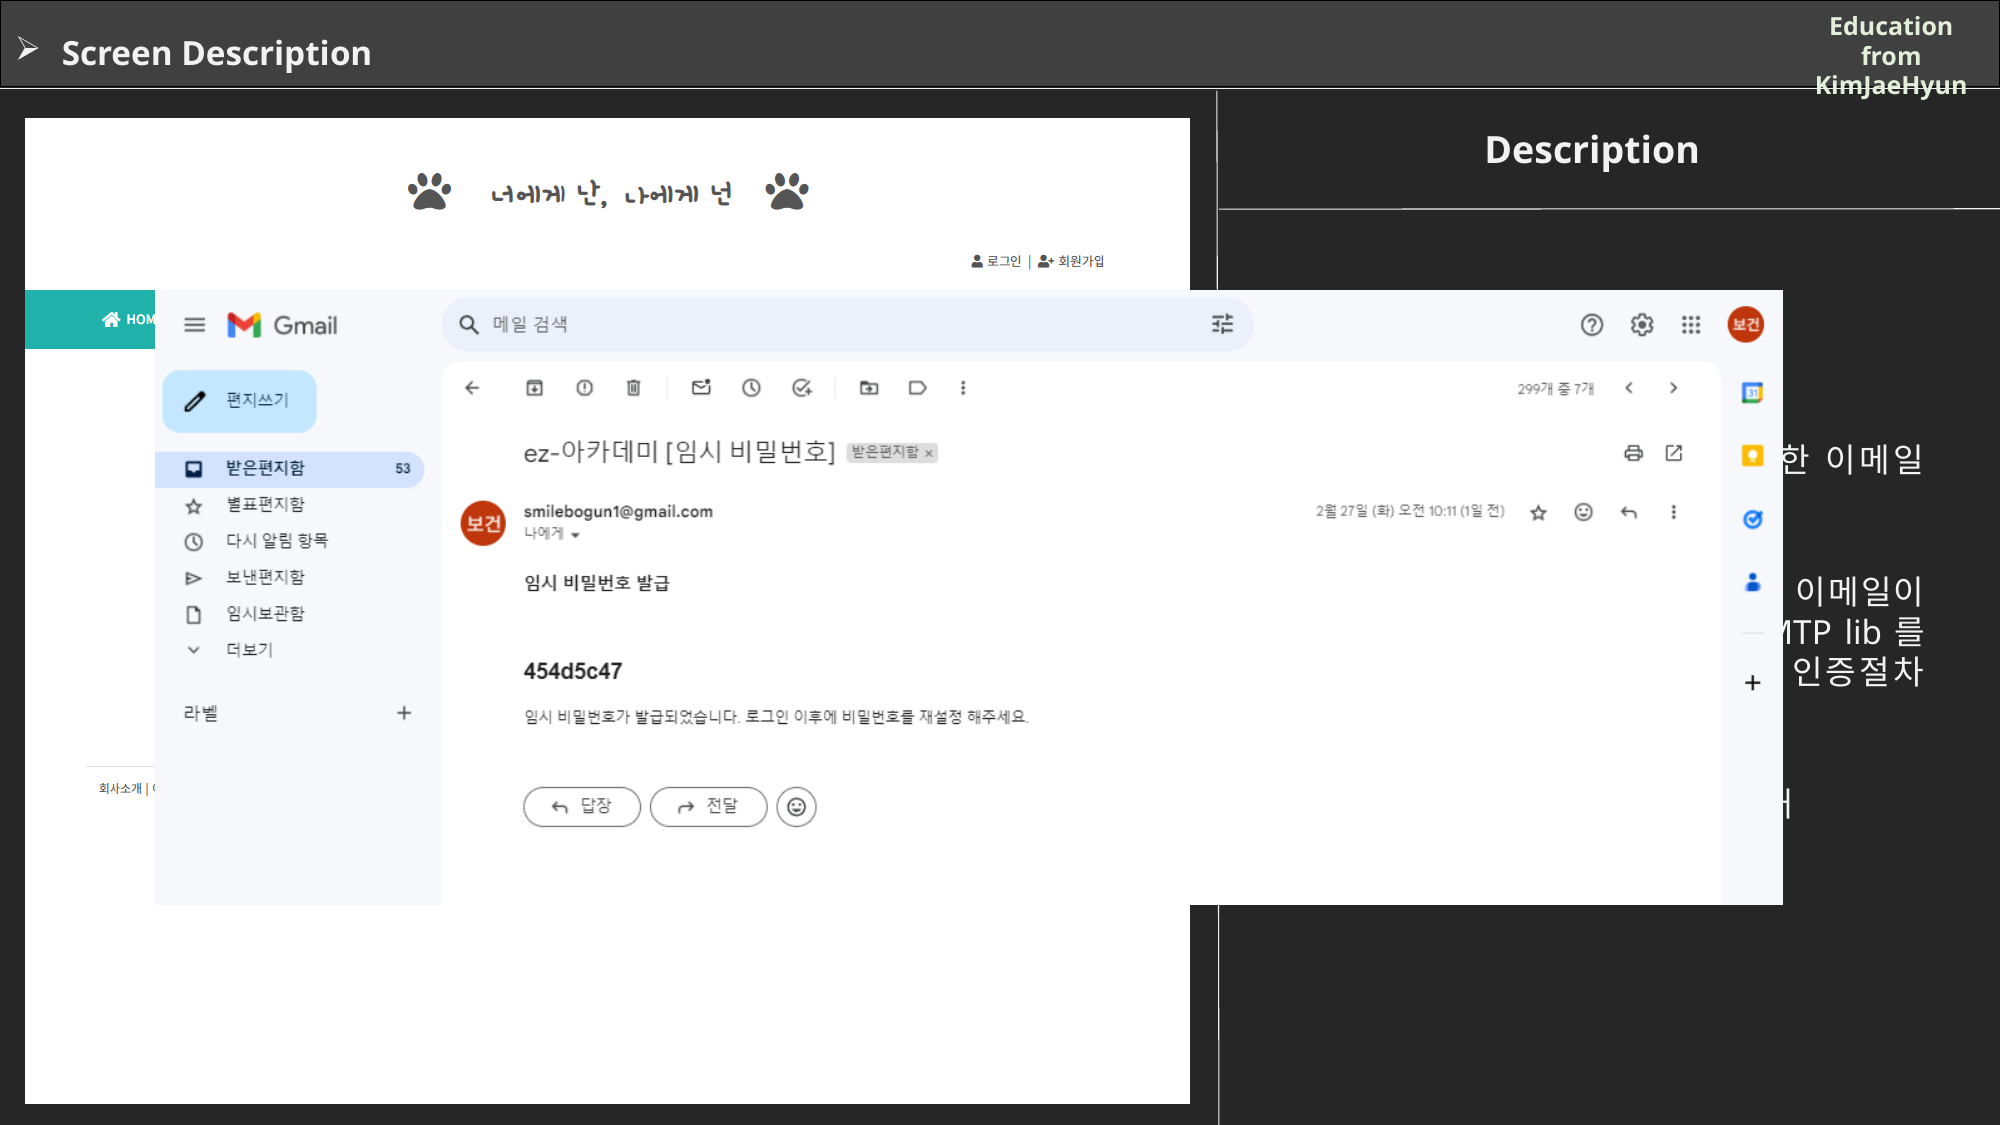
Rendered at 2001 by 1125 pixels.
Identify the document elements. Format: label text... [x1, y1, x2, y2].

table_header Screen Description [1, 1, 1999, 86]
text_box Description [1452, 118, 1733, 179]
text_box Education from KimJaeHyun [1782, 2, 2000, 88]
text_box 찾은 아이디와 가입시 입력한 이메일 값으로 비밀번호 찾기 진행 회원가입시 이메일은 유효한 이메일이 입력어야 하며, Google SMTP lib를 사용하여 인증메일 발송 및 인증절차 진행 유효하지 않으면 메일발송 실패 [1783, 431, 1940, 831]
picture [25, 118, 1783, 1104]
text_box Education from KimJaeHyun [1782, 89, 2000, 108]
